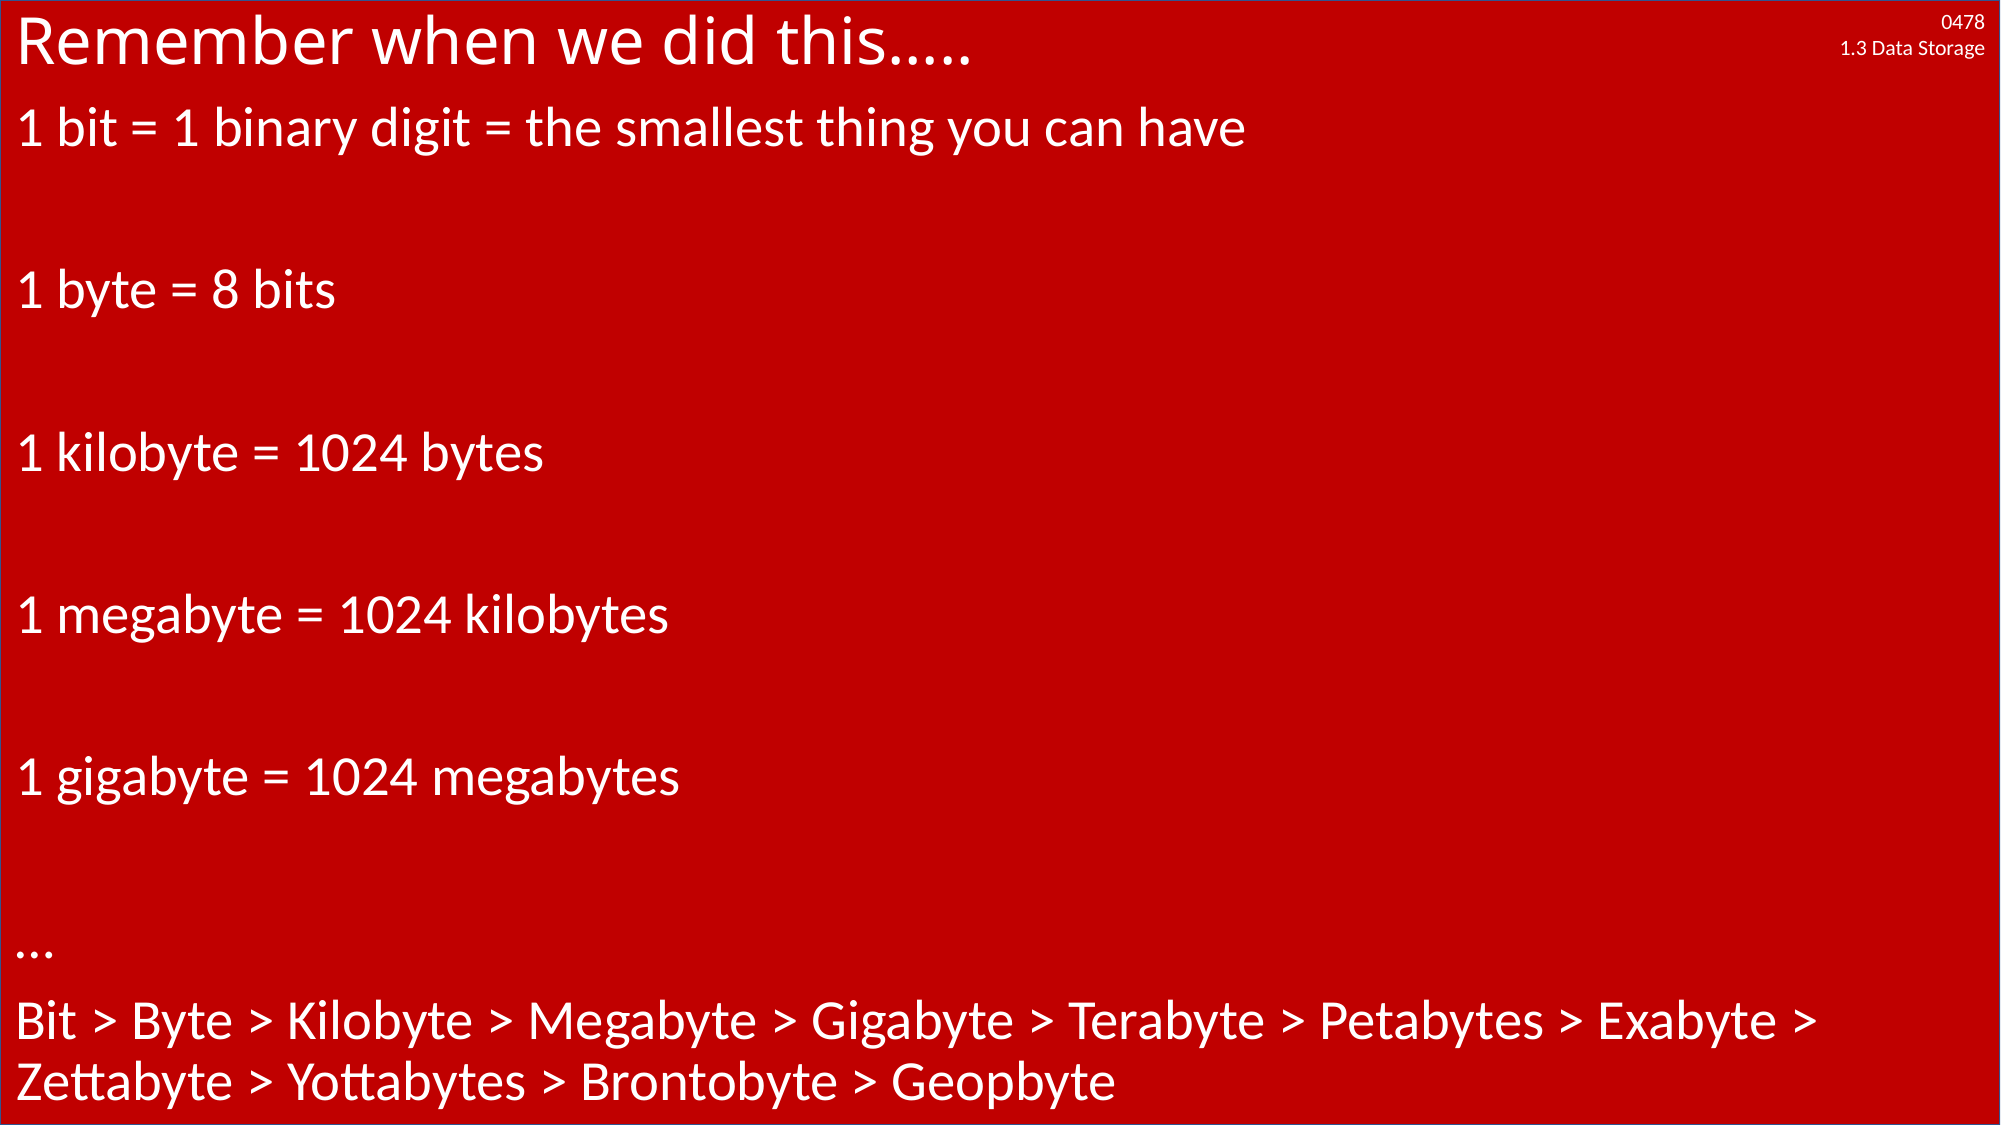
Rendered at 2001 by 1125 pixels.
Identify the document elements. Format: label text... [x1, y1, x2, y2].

title Remember when we did this….. [0, 0, 2000, 86]
list 1 bit = 1 binary digit = the smallest thing you can have 1 byte = 8 bits 1 kilobyte = 1024 bytes 1 megabyte = 1024 kilobytes 1 gigabyte = 1024 megabytes … Bit > Byte > Kilobyte > Megabyte > Gigabyte > Terabyte > Petabytes > Exabyte > Zettabyte > Yottabytes > Brontobyte > Geopbyte [0, 90, 2000, 1125]
